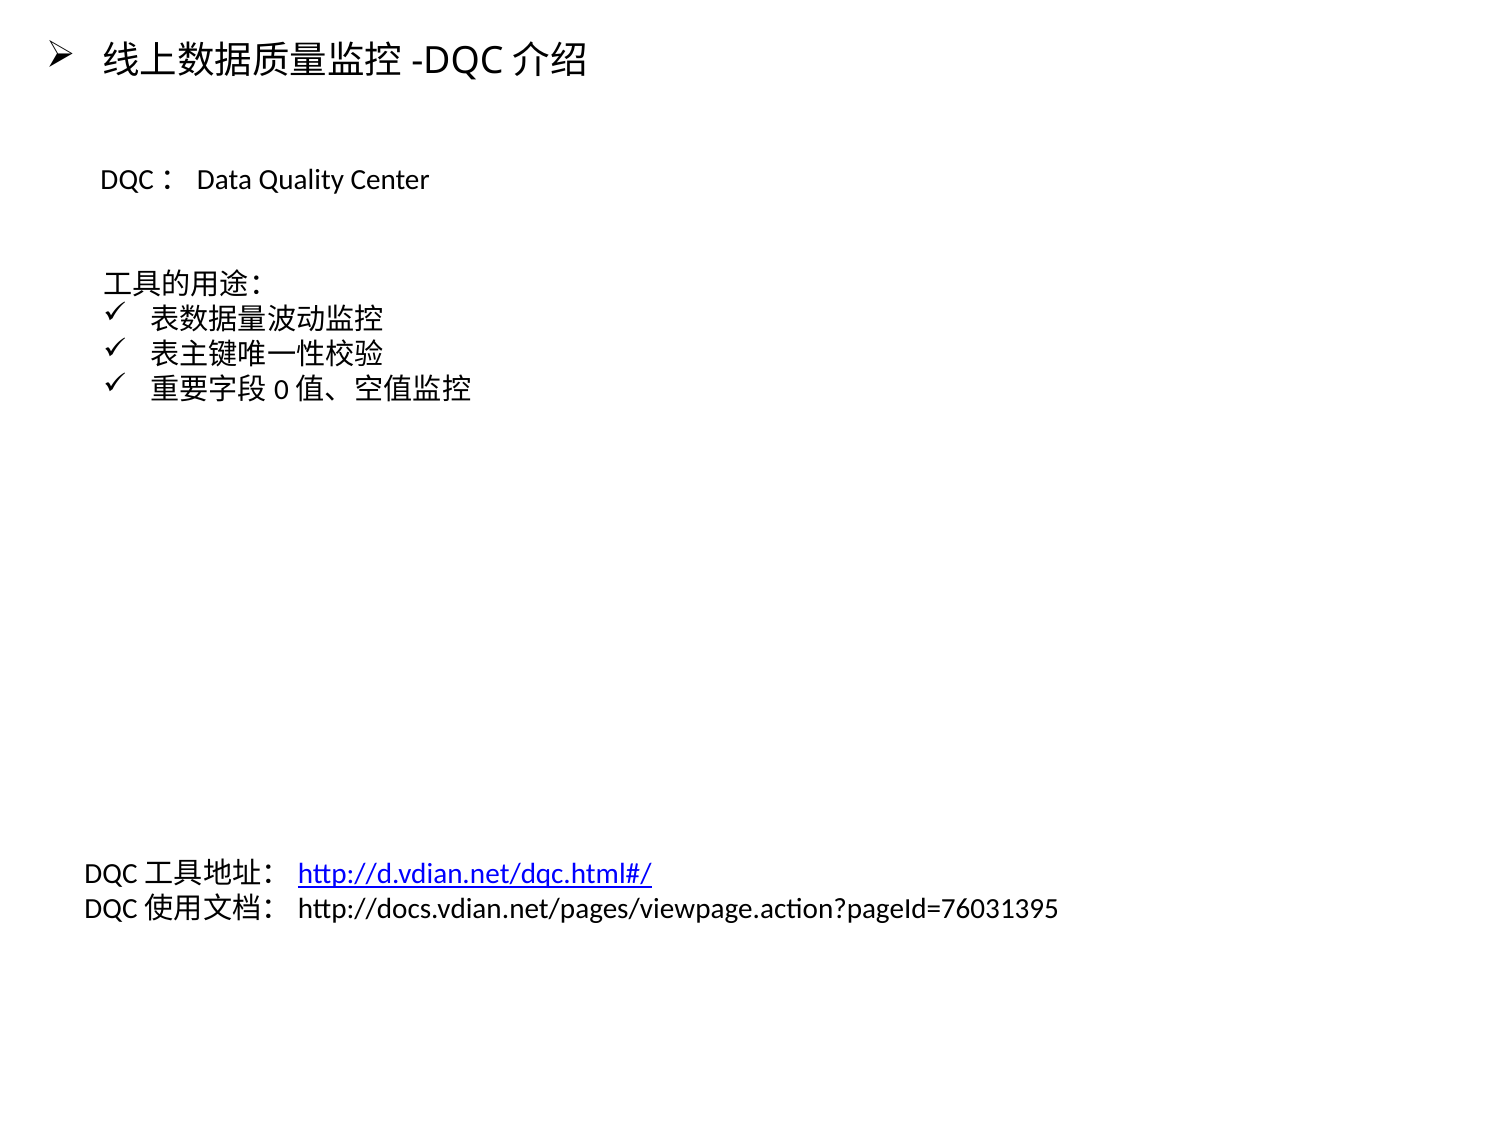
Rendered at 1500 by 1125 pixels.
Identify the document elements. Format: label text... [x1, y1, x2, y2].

text_box 线上数据质量监控-DQC介绍 [31, 29, 790, 89]
text_box DQC工具地址：http://d.vdian.net/dqc.html#/ DQC使用文档：http://docs.vdian.net/pages/viewpage.action?pageId=76031395 [69, 847, 1075, 933]
text_box 工具的用途： 表数据量波动监控 表主键唯一性校验 重要字段0值、空值监控 [88, 258, 487, 413]
text_box DQC：Data Quality Center [85, 152, 445, 203]
